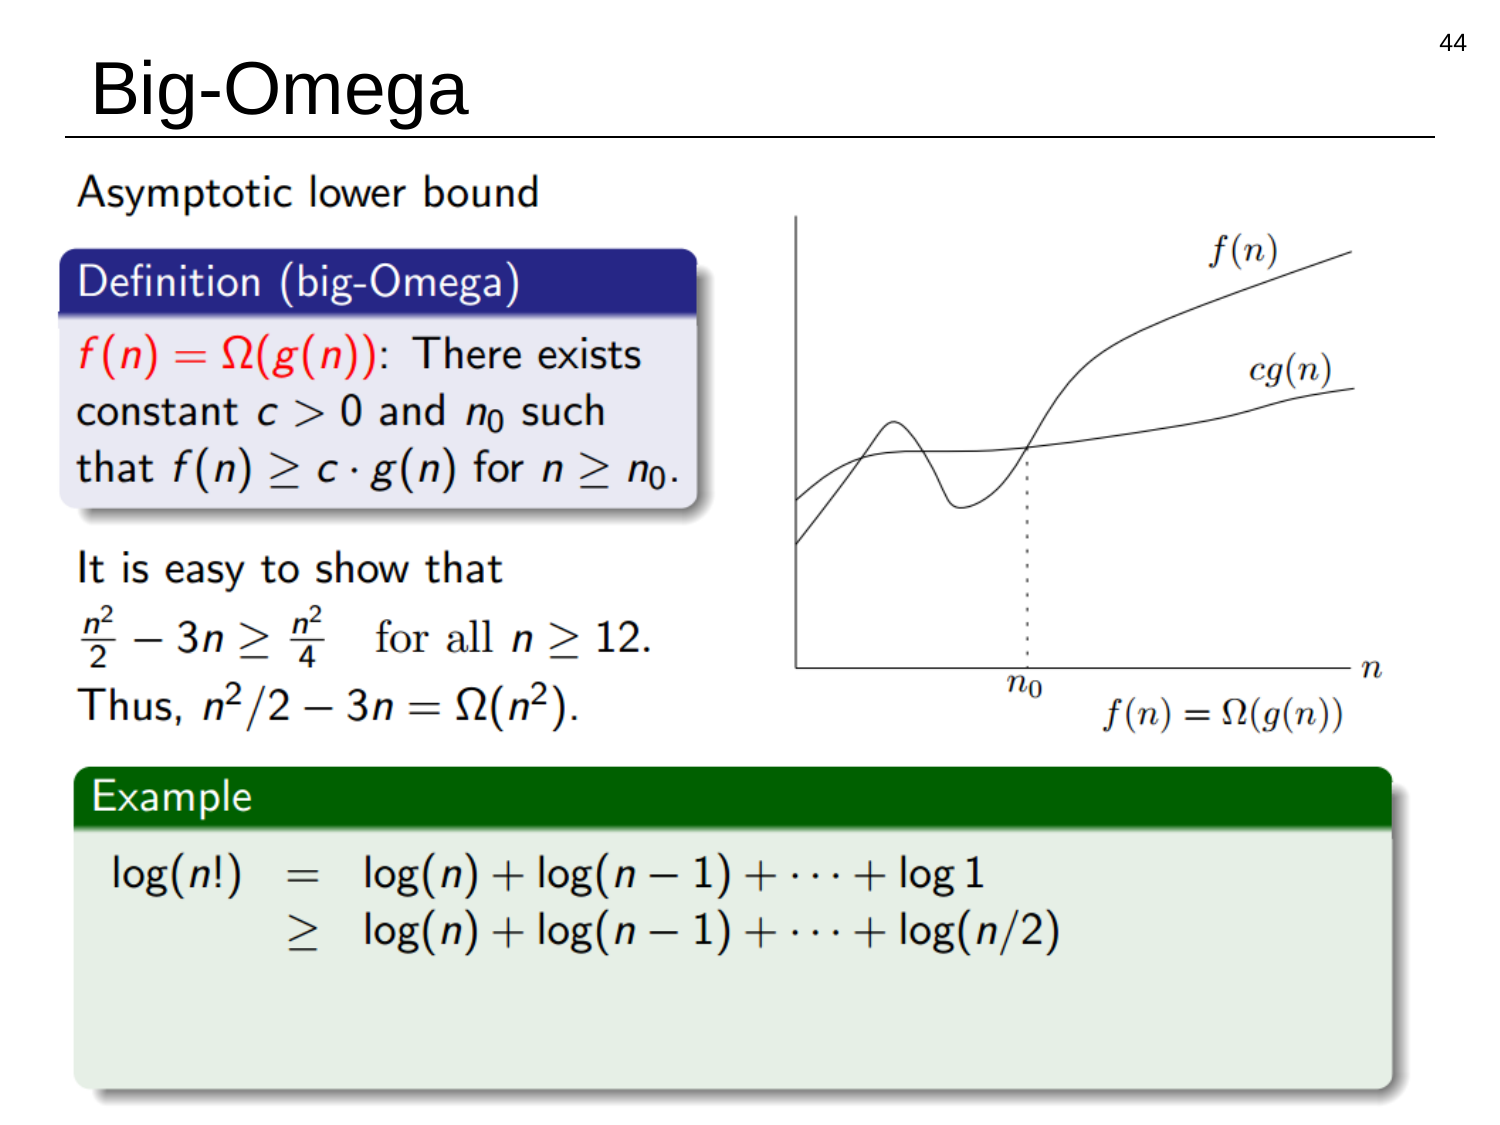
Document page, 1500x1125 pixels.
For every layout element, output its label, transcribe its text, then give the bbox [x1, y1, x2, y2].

title Big-Omega [75, 20, 1425, 138]
picture [54, 160, 1426, 1120]
slide_number 44 [1131, 18, 1483, 62]
